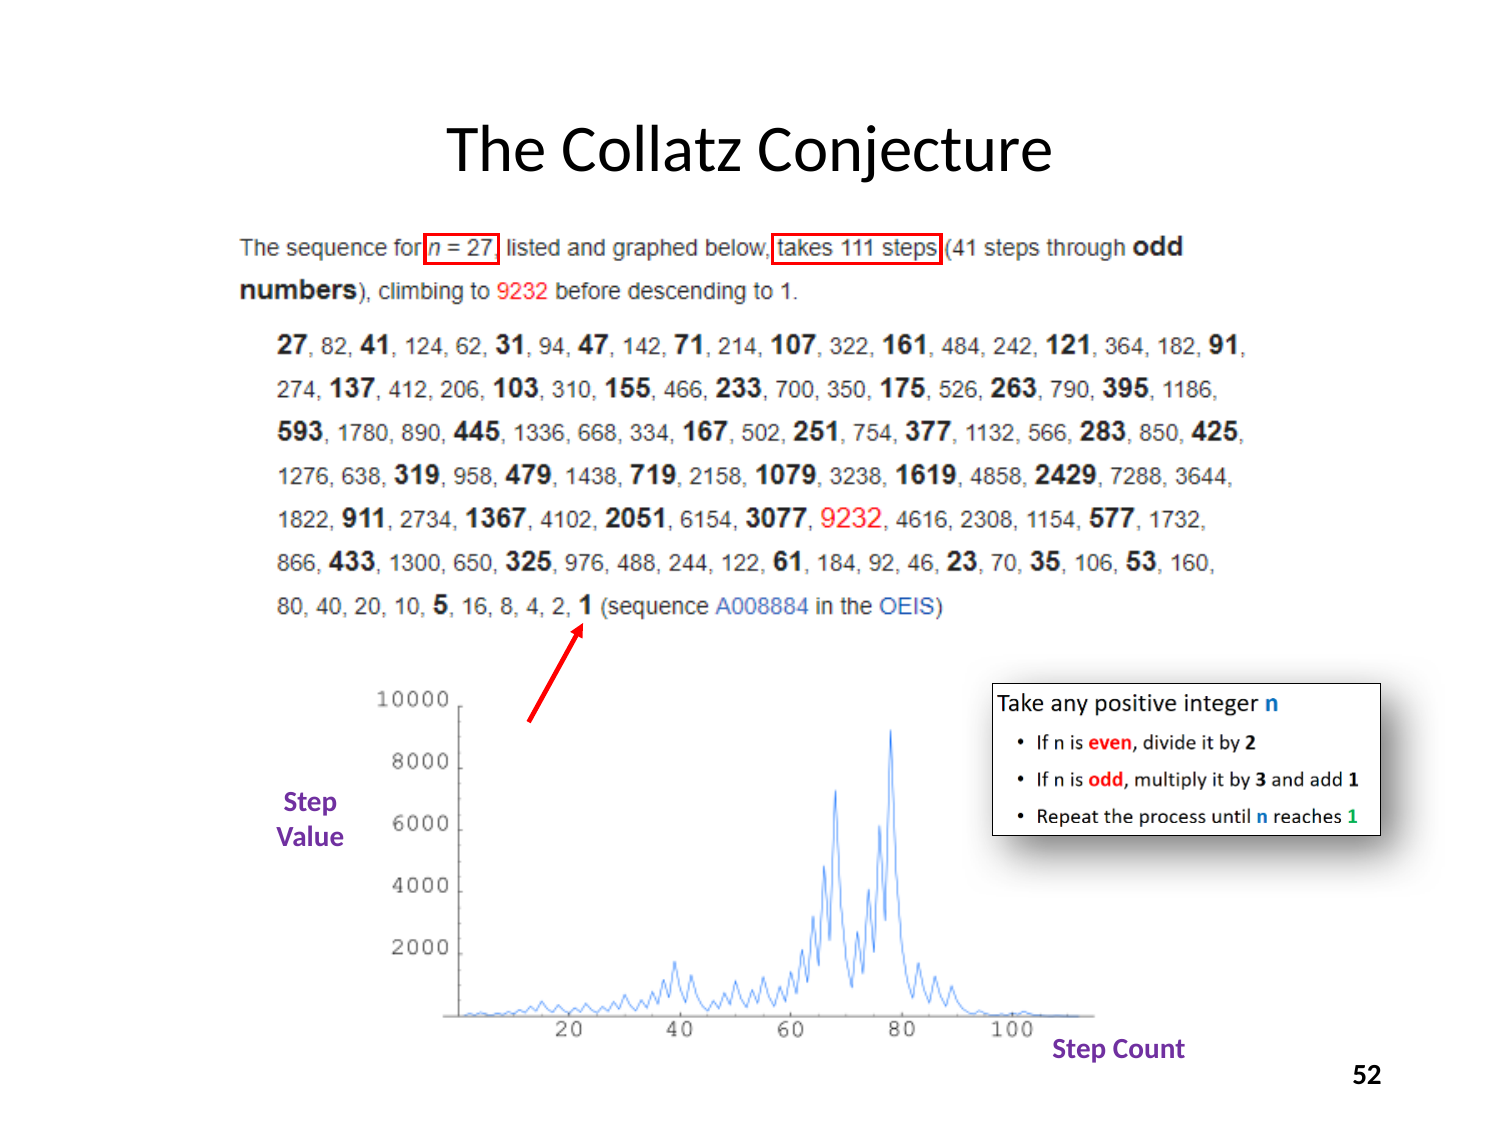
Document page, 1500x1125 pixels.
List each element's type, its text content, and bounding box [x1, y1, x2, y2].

picture [228, 221, 1381, 1043]
text_box Step Count [1037, 1043, 1212, 1072]
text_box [528, 622, 583, 723]
slide_number 52 [1059, 1042, 1397, 1103]
title The Collatz Conjecture [103, 59, 1397, 241]
